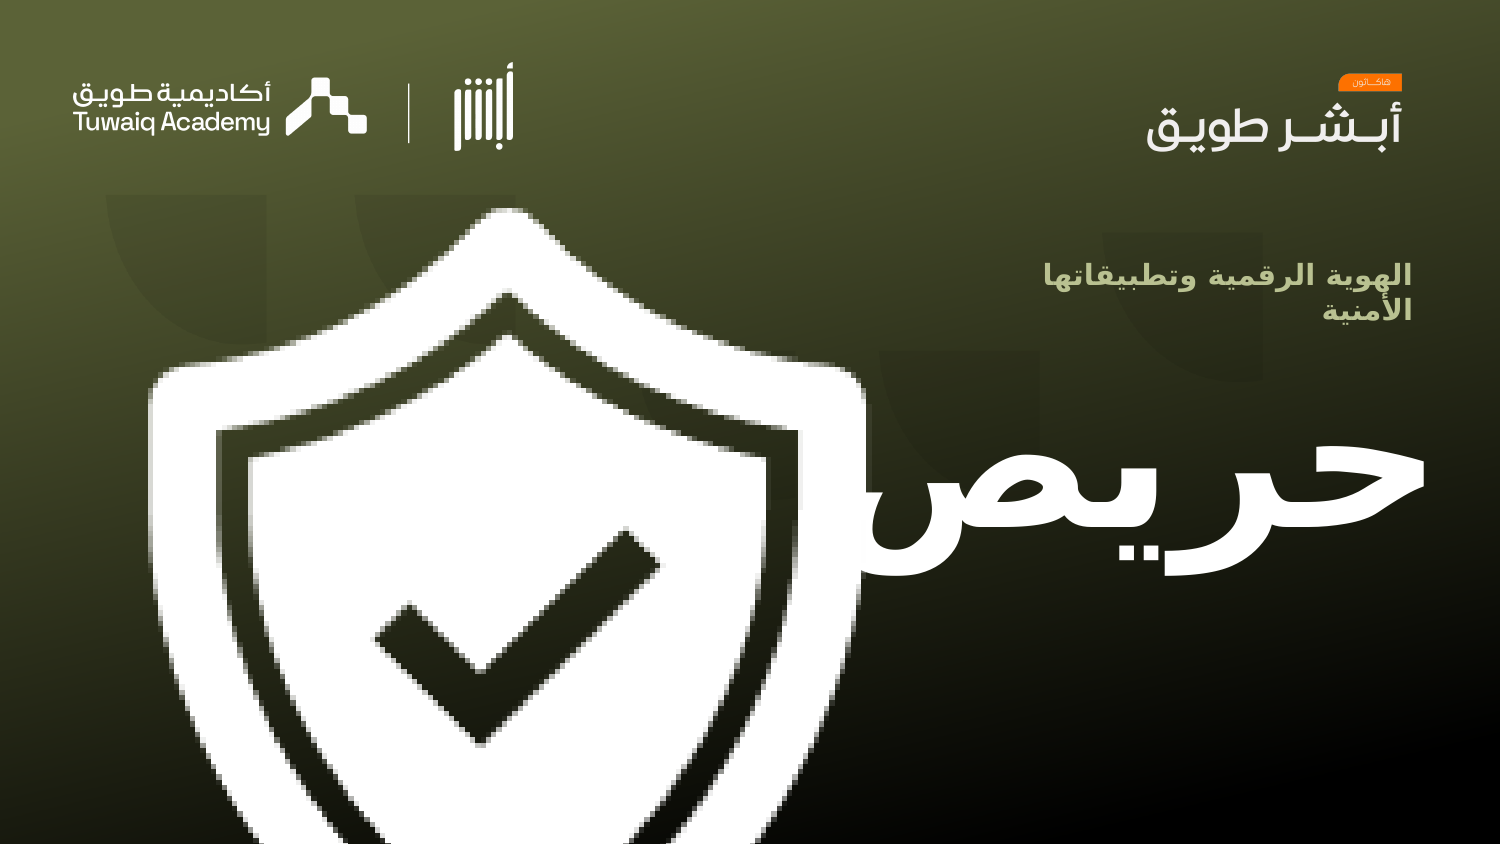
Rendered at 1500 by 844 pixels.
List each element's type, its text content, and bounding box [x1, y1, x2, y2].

picture [0, 1, 1500, 844]
title حريص [1020, 310, 1459, 515]
text_box الهوية الرقمية وتطبيقاتها الأمنية [1020, 240, 1430, 298]
